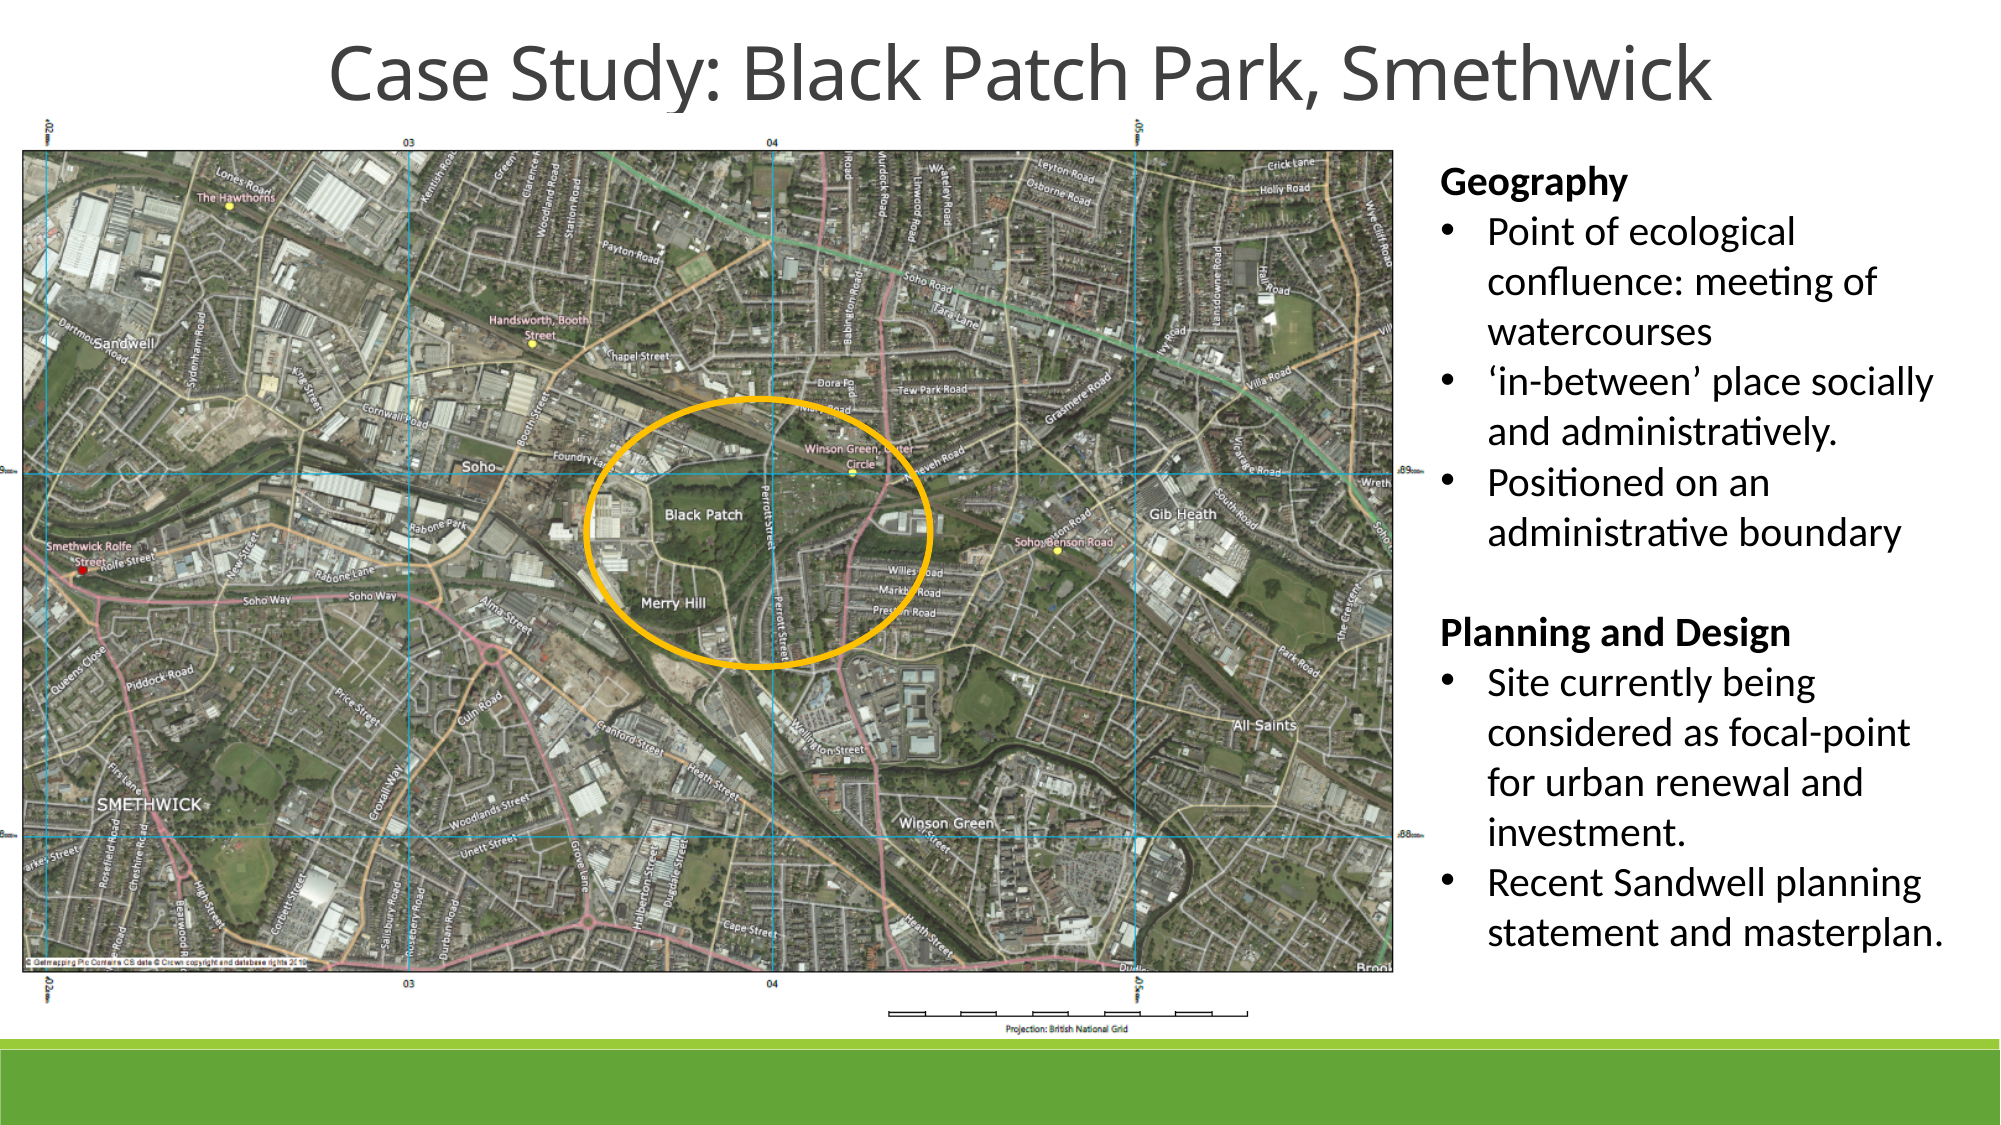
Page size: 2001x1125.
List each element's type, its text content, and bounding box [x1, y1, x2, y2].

text_box Geography Point of ecological confluence: meeting of watercourses ‘in-between’ place socially and administratively. Positioned on an administrative boundary Planning and Design Site currently being considered as focal-point for urban renewal and investment. Recent Sandwell planning statement and masterplan. [1434, 146, 1975, 962]
picture [874, 1011, 1274, 1039]
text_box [0, 113, 1427, 1011]
text_box Case Study: Black Patch Park, Smethwick [195, 32, 1846, 141]
